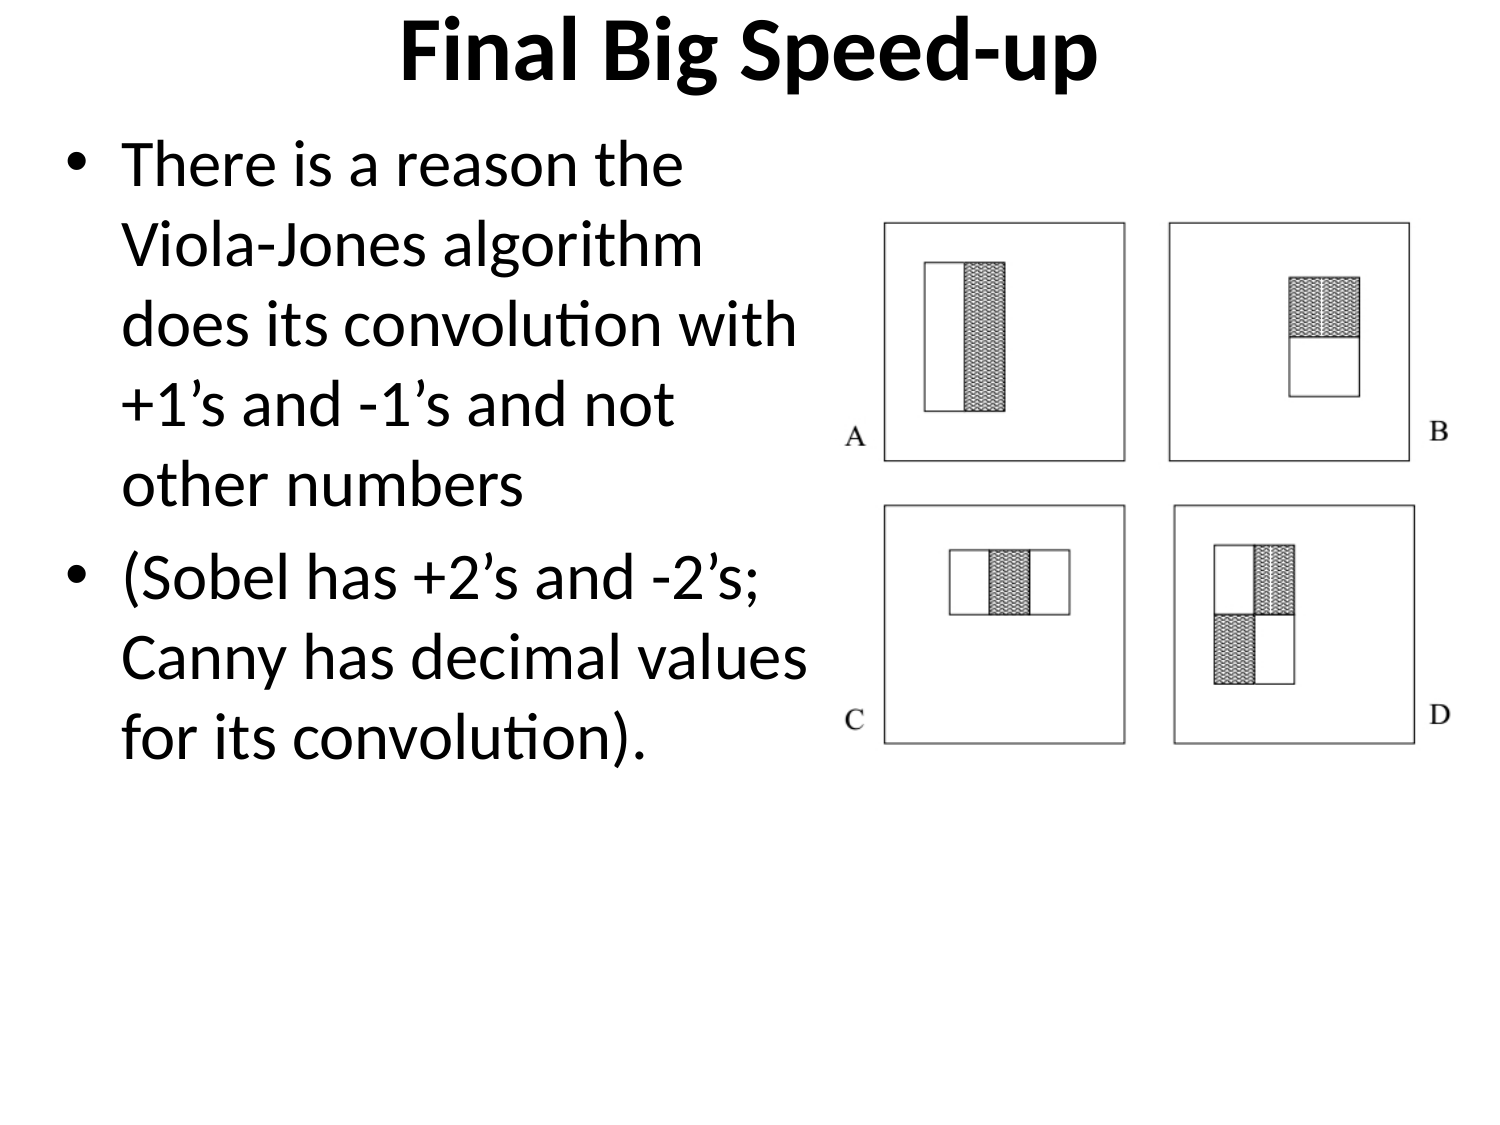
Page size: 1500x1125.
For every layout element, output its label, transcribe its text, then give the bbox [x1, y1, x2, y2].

title Final Big Speed-up [0, 0, 1500, 138]
picture [740, 155, 1500, 857]
list There is a reason the Viola-Jones algorithm does its convolution with +1’s and -1’s and not other numbers (Sobel has +2’s and -2’s; Canny has decimal values for its convolution). [49, 112, 826, 856]
